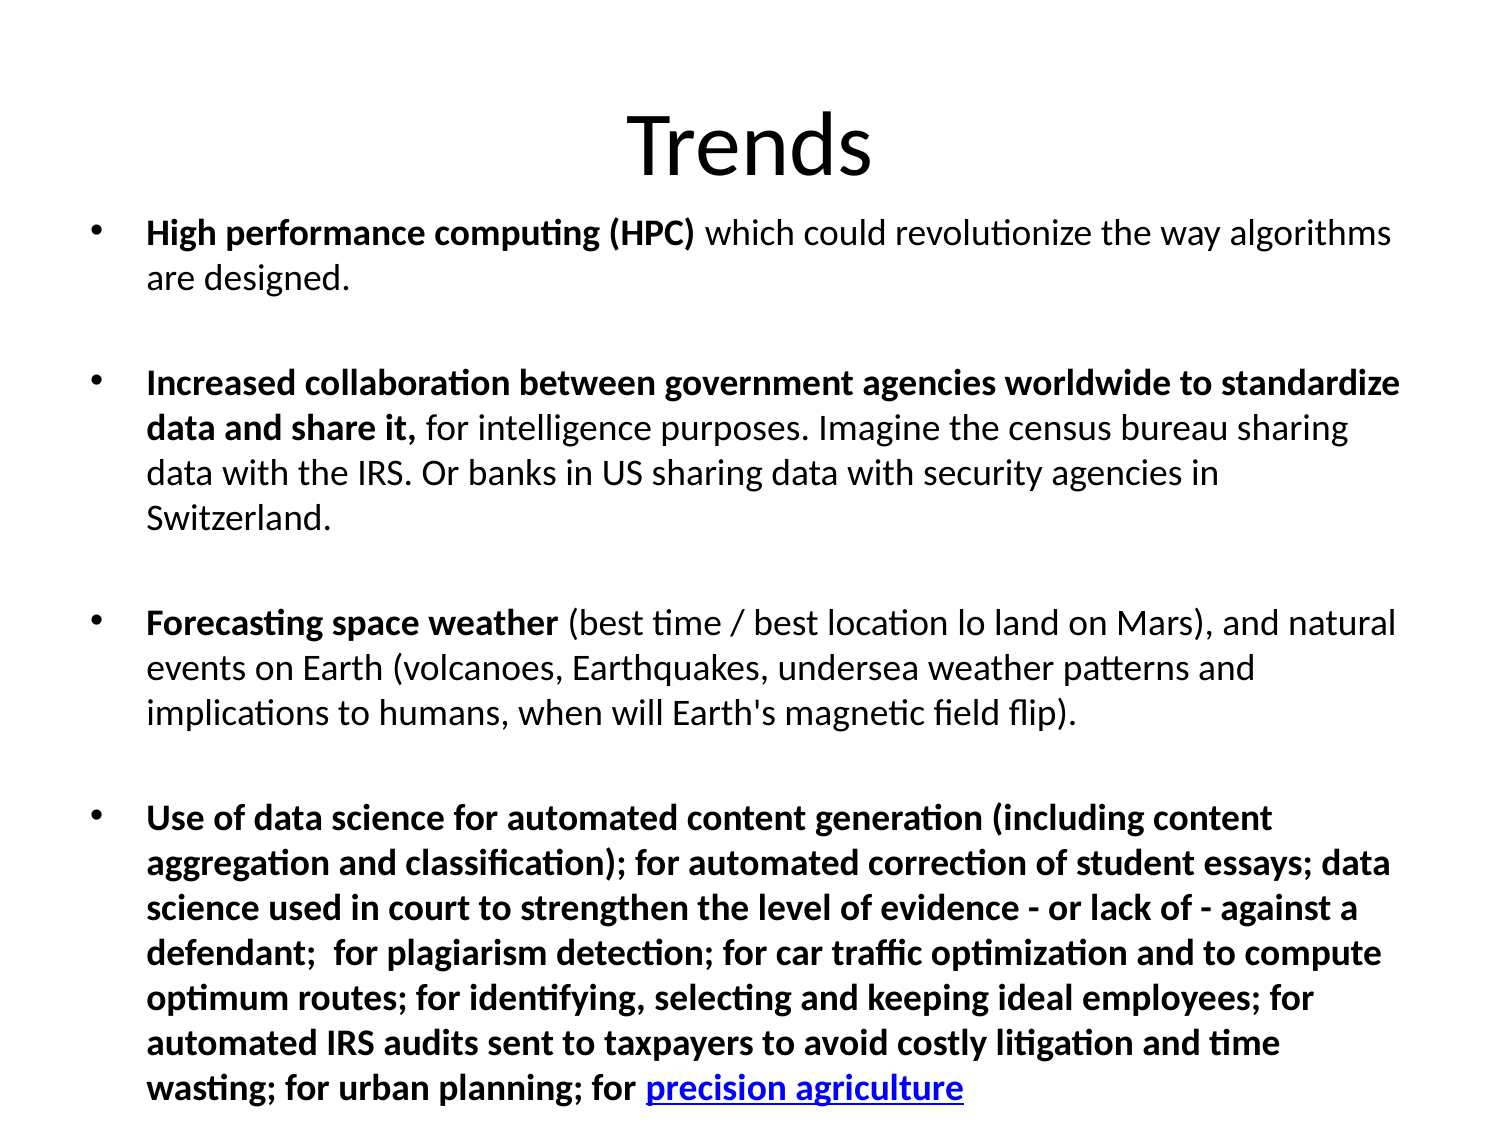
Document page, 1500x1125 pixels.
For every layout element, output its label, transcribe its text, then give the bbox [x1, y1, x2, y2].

title Trends [75, 45, 1425, 200]
list High performance computing (HPC) which could revolutionize the way algorithms are designed. Increased collaboration between government agencies worldwide to standardize data and share it, for intelligence purposes. Imagine the census bureau sharing data with the IRS. Or banks in US sharing data with security agencies in Switzerland. Forecasting space weather (best time / best location lo land on Mars), and natural events on Earth (volcanoes, Earthquakes, undersea weather patterns and implications to humans, when will Earth's magnetic field flip). Use of data science for automated content generation (including content aggregation and classification); for automated correction of student essays; data science used in court to strengthen the level of evidence - or lack of - against a defendant; for plagiarism detection; for car traffic optimization and to compute optimum routes; for identifying, selecting and keeping ideal employees; for automated IRS audits sent to taxpayers to avoid costly litigation and time wasting; for urban planning; for precision agriculture [75, 200, 1425, 1100]
